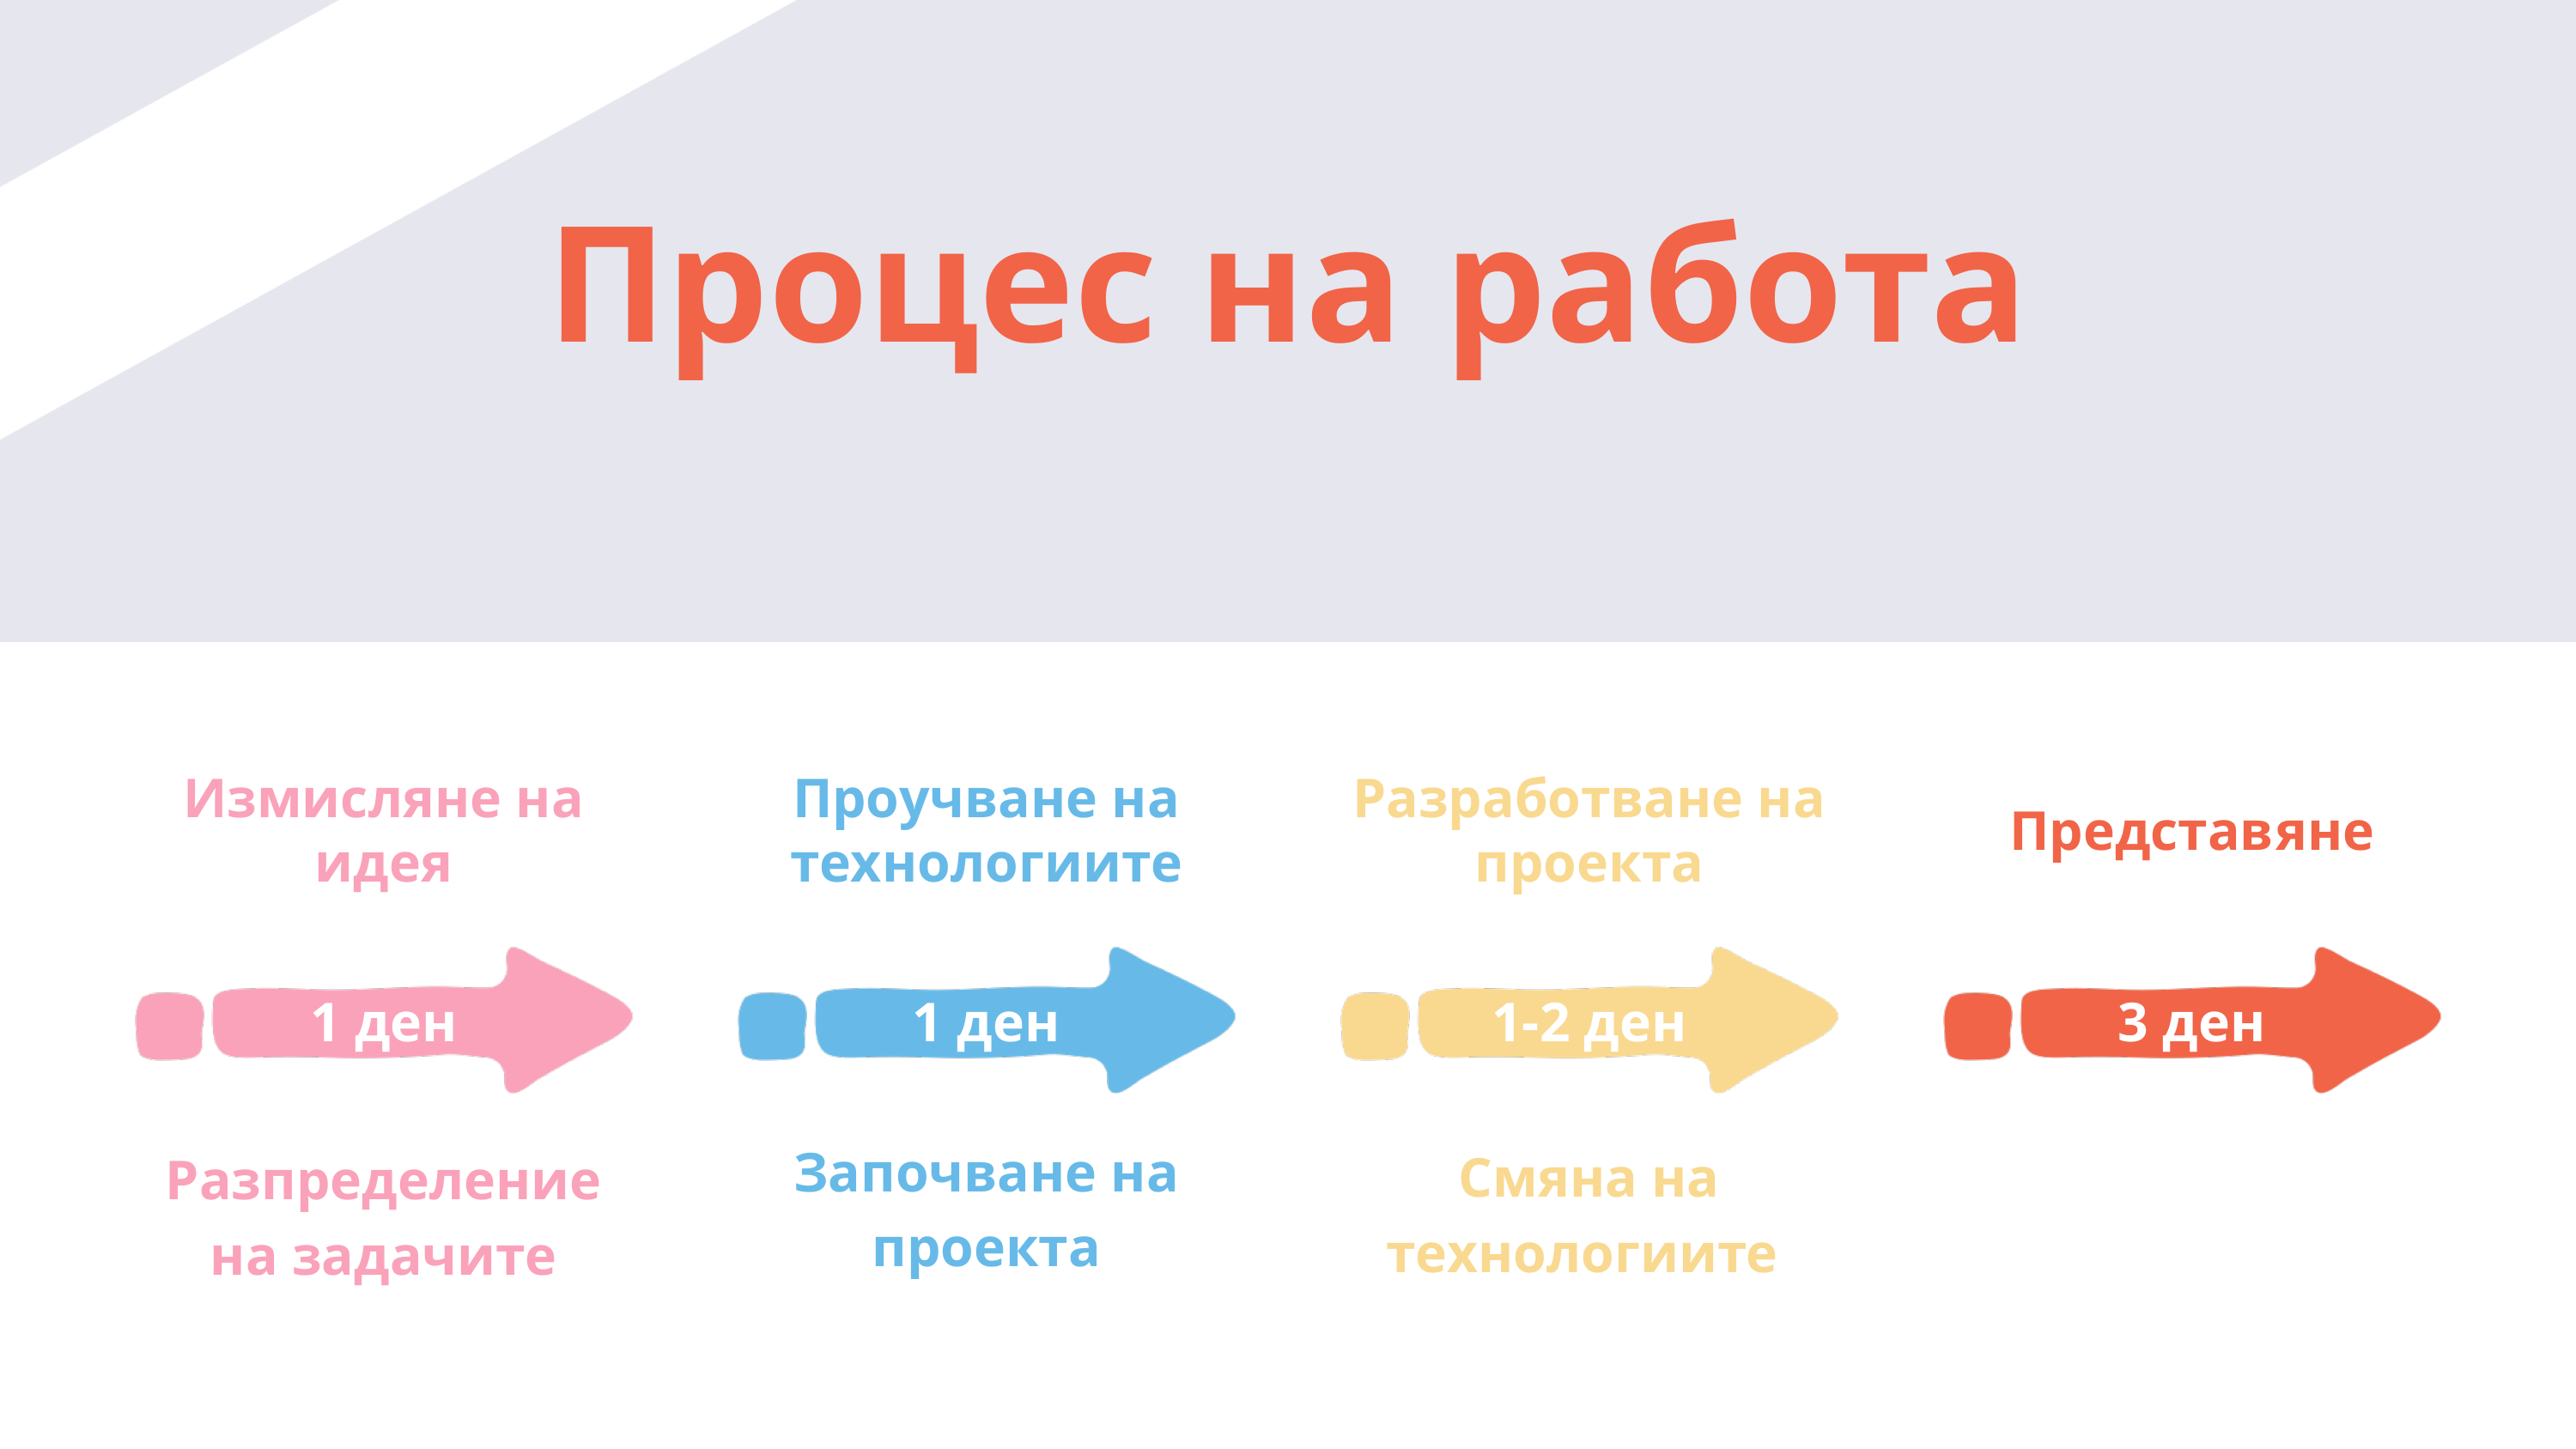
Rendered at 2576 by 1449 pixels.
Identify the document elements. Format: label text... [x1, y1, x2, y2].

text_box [736, 772, 1237, 1278]
text_box Процес на работа [230, 207, 2346, 375]
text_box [133, 772, 635, 1286]
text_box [1339, 772, 1840, 1283]
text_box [1941, 803, 2443, 1097]
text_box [0, 641, 2576, 1449]
picture [0, 0, 814, 439]
